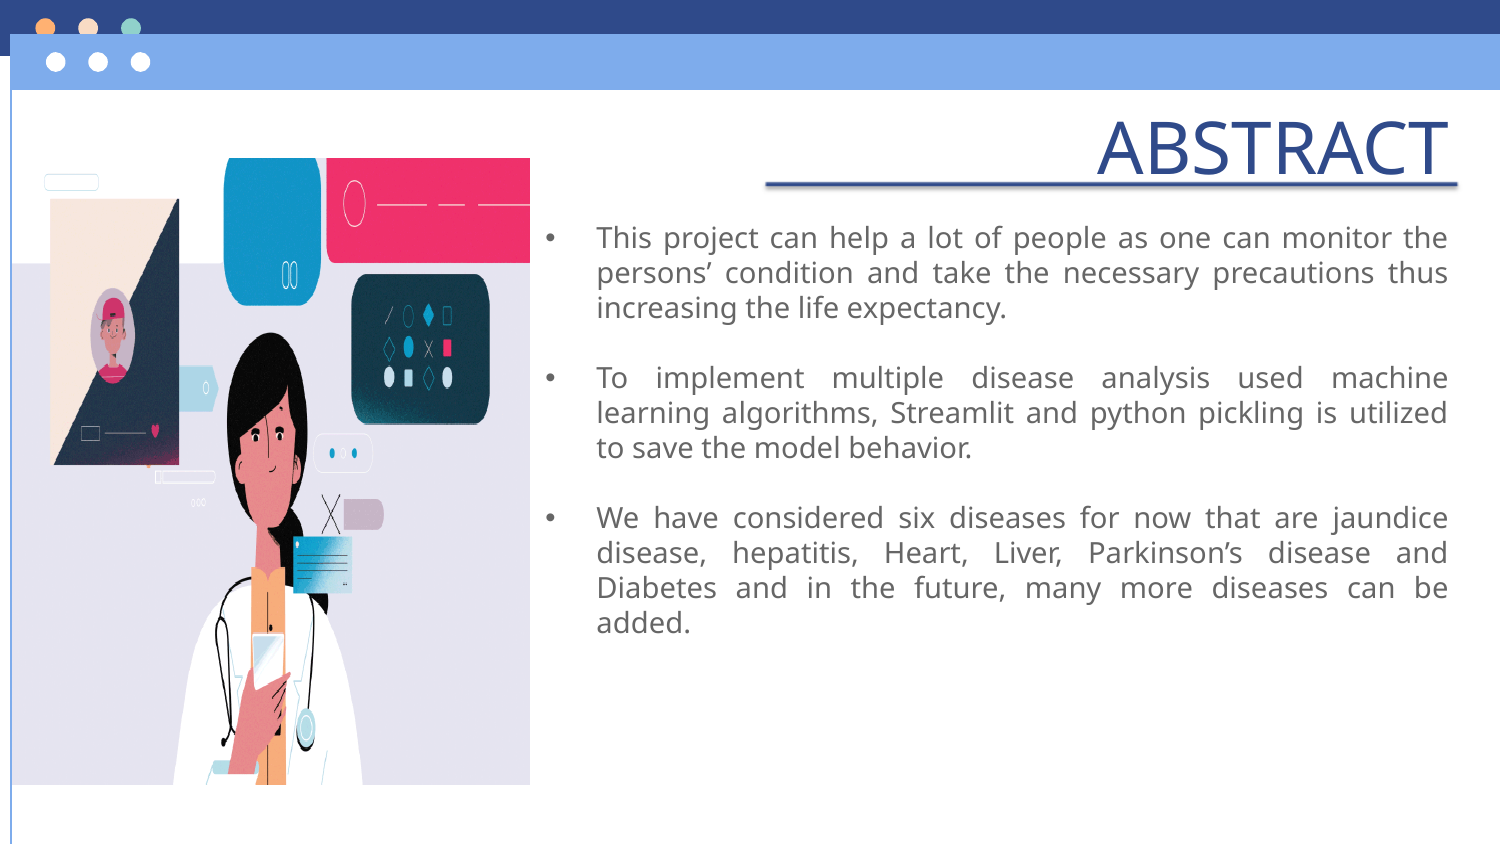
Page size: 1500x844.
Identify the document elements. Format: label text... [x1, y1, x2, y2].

subtitle This project can help a lot of people as one can monitor the persons’ condition and take the necessary precautions thus increasing the life expectancy. To implement multiple disease analysis used machine learning algorithms, Streamlit and python pickling is utilized to save the model behavior. We have considered six diseases for now that are jaundice disease, hepatitis, Heart, Liver, Parkinson’s disease and Diabetes and in the future, many more diseases can be added. [534, 204, 1465, 782]
picture [12, 158, 530, 785]
picture [760, 178, 1465, 196]
title ABSTRACT [769, 65, 1465, 177]
